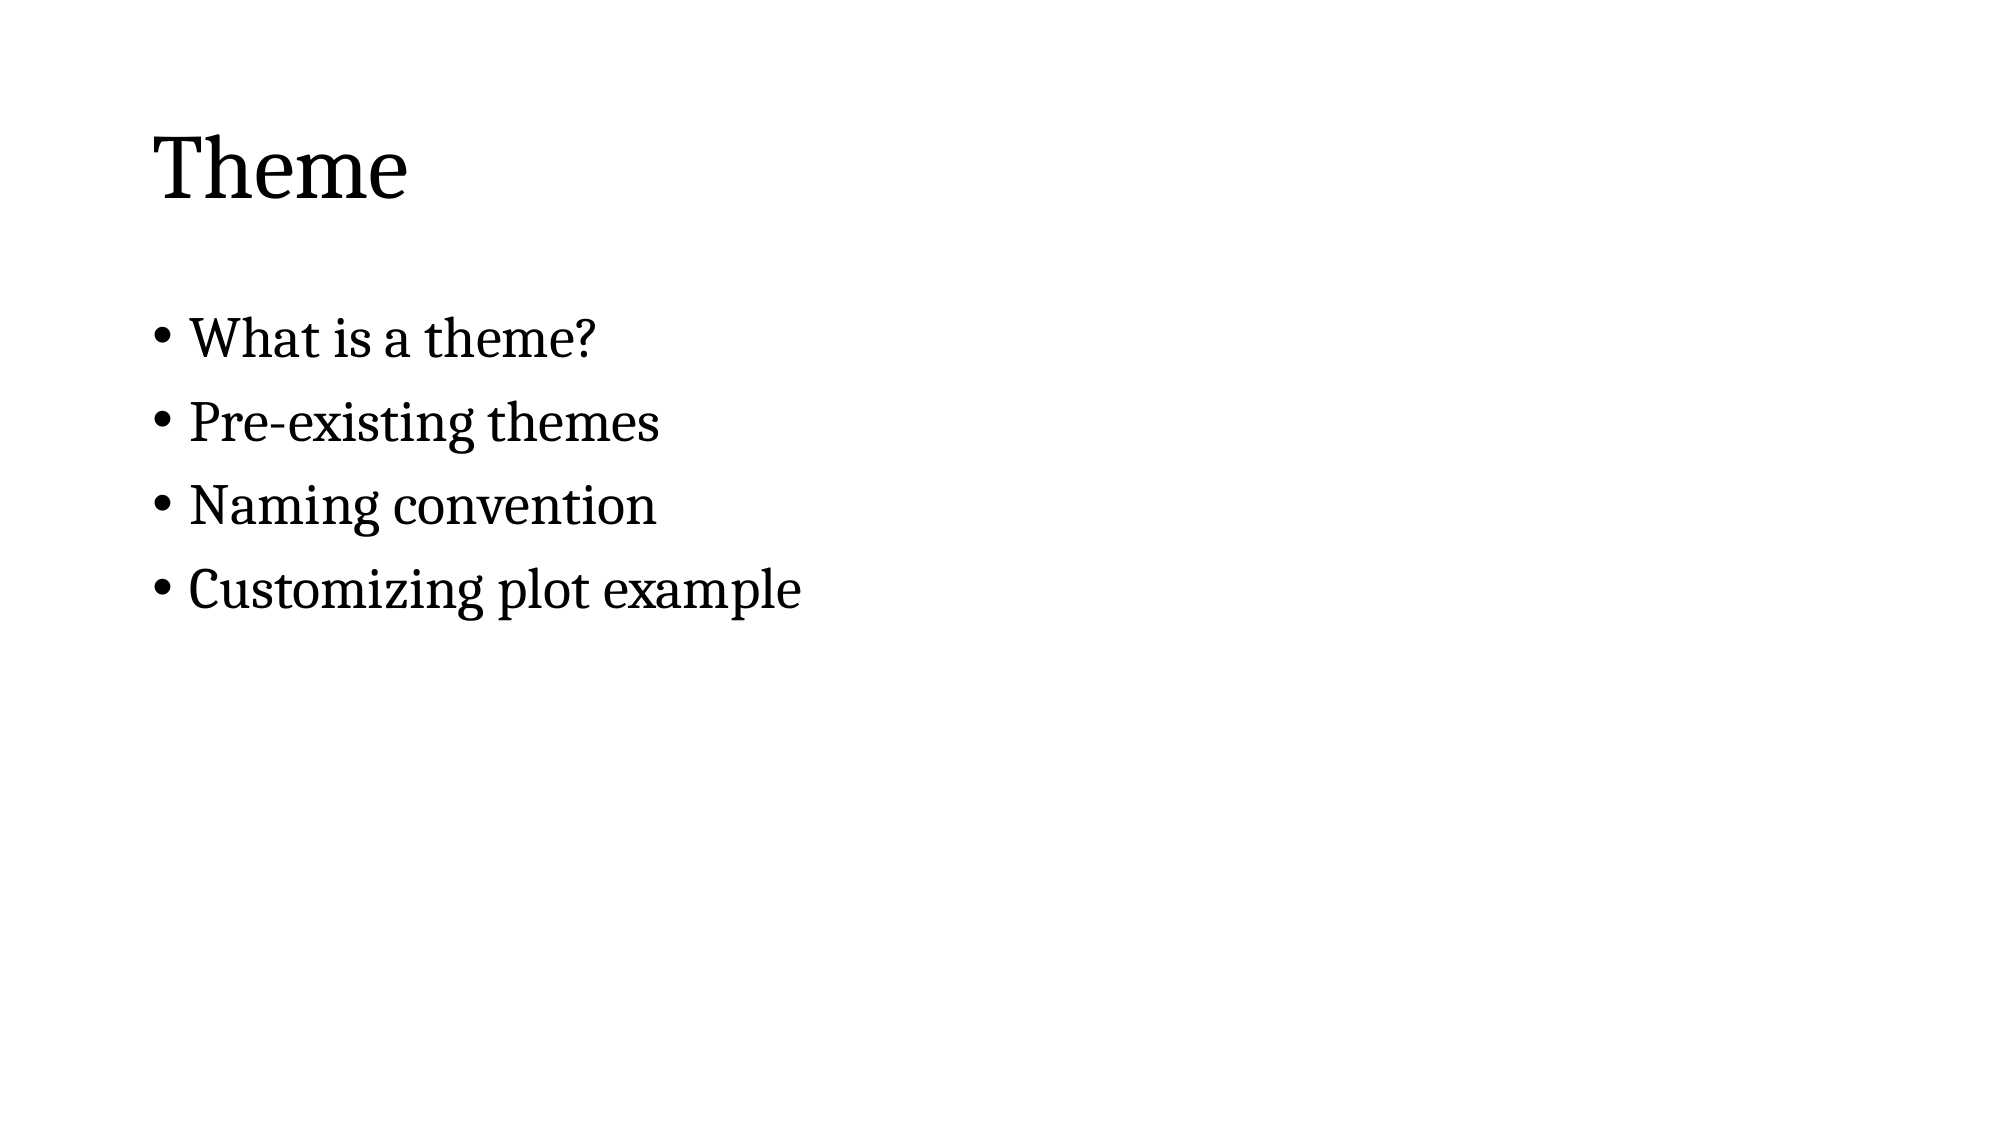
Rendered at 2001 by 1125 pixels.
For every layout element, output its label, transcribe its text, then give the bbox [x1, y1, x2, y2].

title Theme [137, 59, 1863, 278]
list What is a theme? Pre-existing themes Naming convention Customizing plot example [137, 299, 1863, 1014]
